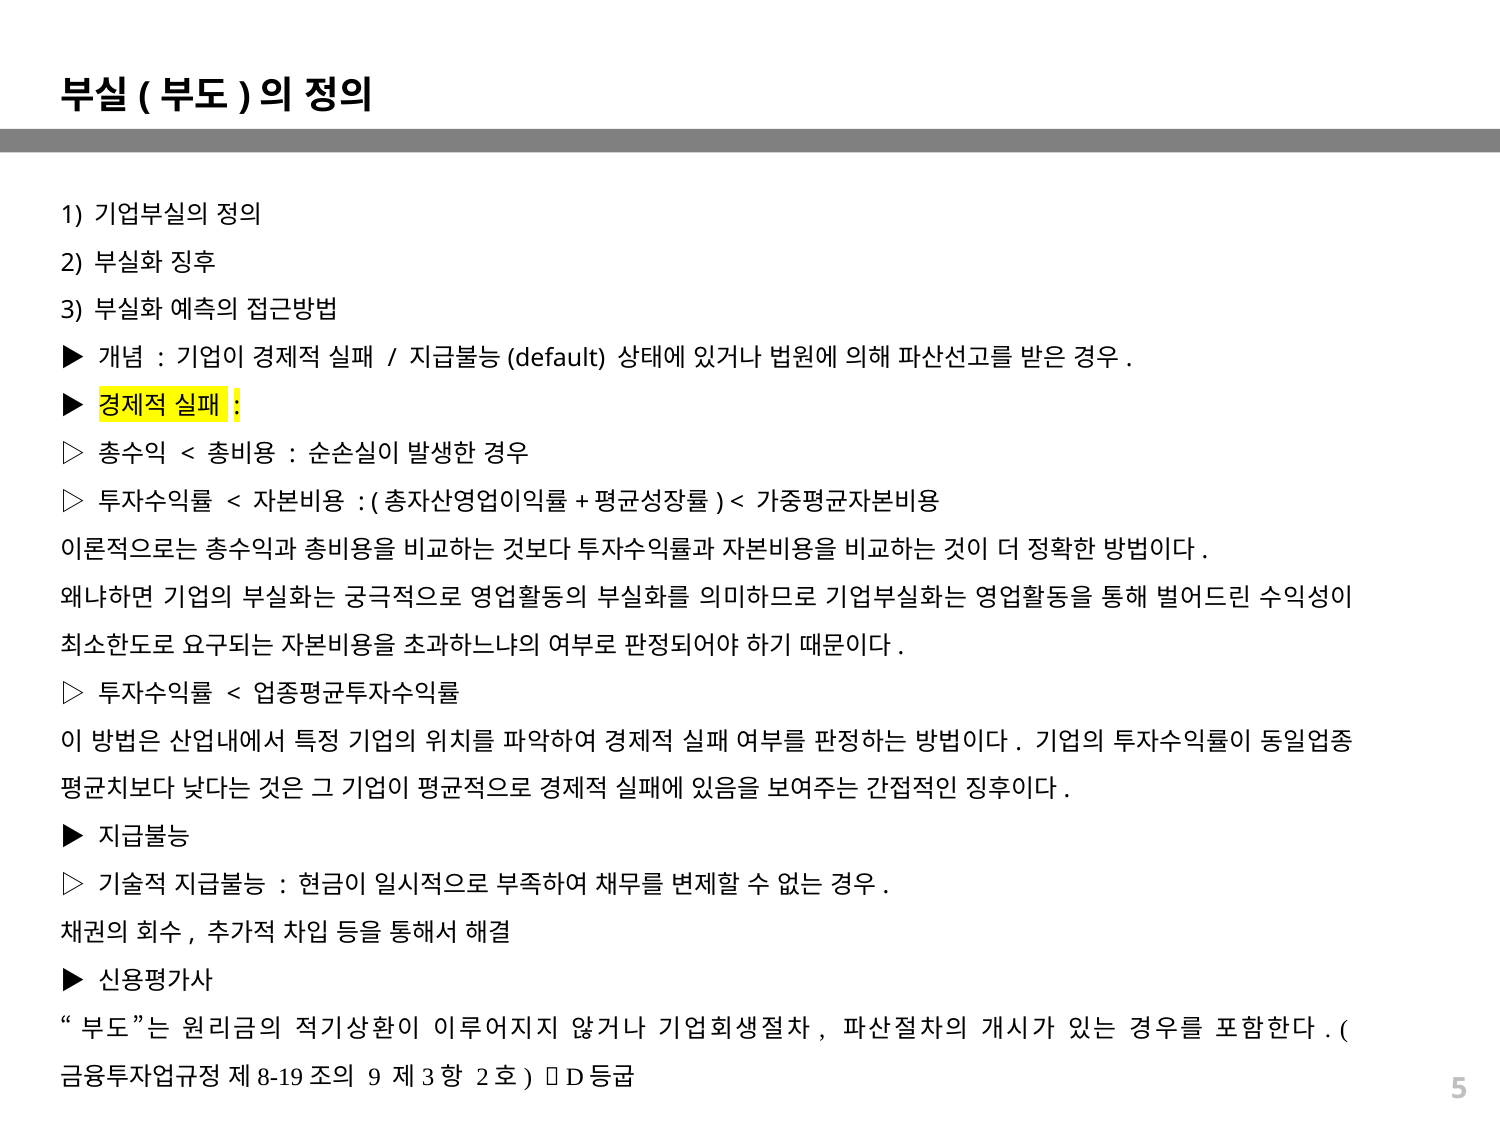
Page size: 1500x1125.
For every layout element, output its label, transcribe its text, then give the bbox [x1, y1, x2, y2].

text_box 5 [1246, 1061, 1483, 1112]
text_box 1) 기업부실의 정의 2) 부실화 징후 3) 부실화 예측의 접근방법 ▶ 개념 : 기업이 경제적 실패 / 지급불능(default) 상태에 있거나 법원에 의해 파산선고를 받은 경우. ▶ 경제적 실패 : ▷ 총수익 < 총비용 : 순손실이 발생한 경우 ▷ 투자수익률 < 자본비용 : (총자산영업이익률+평균성장률) < 가중평균자본비용 이론적으로는 총수익과 총비용을 비교하는 것보다 투자수익률과 자본비용을 비교하는 것이 더 정확한 방법이다. 왜냐하면 기업의 부실화는 궁극적으로 영업활동의 부실화를 의미하므로 기업부실화는 영업활동을 통해 벌어드린 수익성이 최소한도로 요구되는 자본비용을 초과하느냐의 여부로 판정되어야 하기 때문이다. ▷ 투자수익률 < 업종평균투자수익률 이 방법은 산업내에서 특정 기업의 위치를 파악하여 경제적 실패 여부를 판정하는 방법이다. 기업의 투자수익률이 동일업종 평균치보다 낮다는 것은 그 기업이 평균적으로 경제적 실패에 있음을 보여주는 간접적인 징후이다. ▶ 지급불능 ▷ 기술적 지급불능 : 현금이 일시적으로 부족하여 채무를 변제할 수 없는 경우. 채권의 회수, 추가적 차입 등을 통해서 해결 ▶ 신용평가사 “부도”는 원리금의 적기상환이 이루어지지 않거나 기업회생절차, 파산절차의 개시가 있는 경우를 포함한다. (금융투자업규정 제8-19조의 9 제3항 2호)  D등굽 [45, 172, 1369, 1125]
text_box 부실(부도)의 정의 [45, 50, 1027, 124]
text_box [0, 128, 1500, 153]
